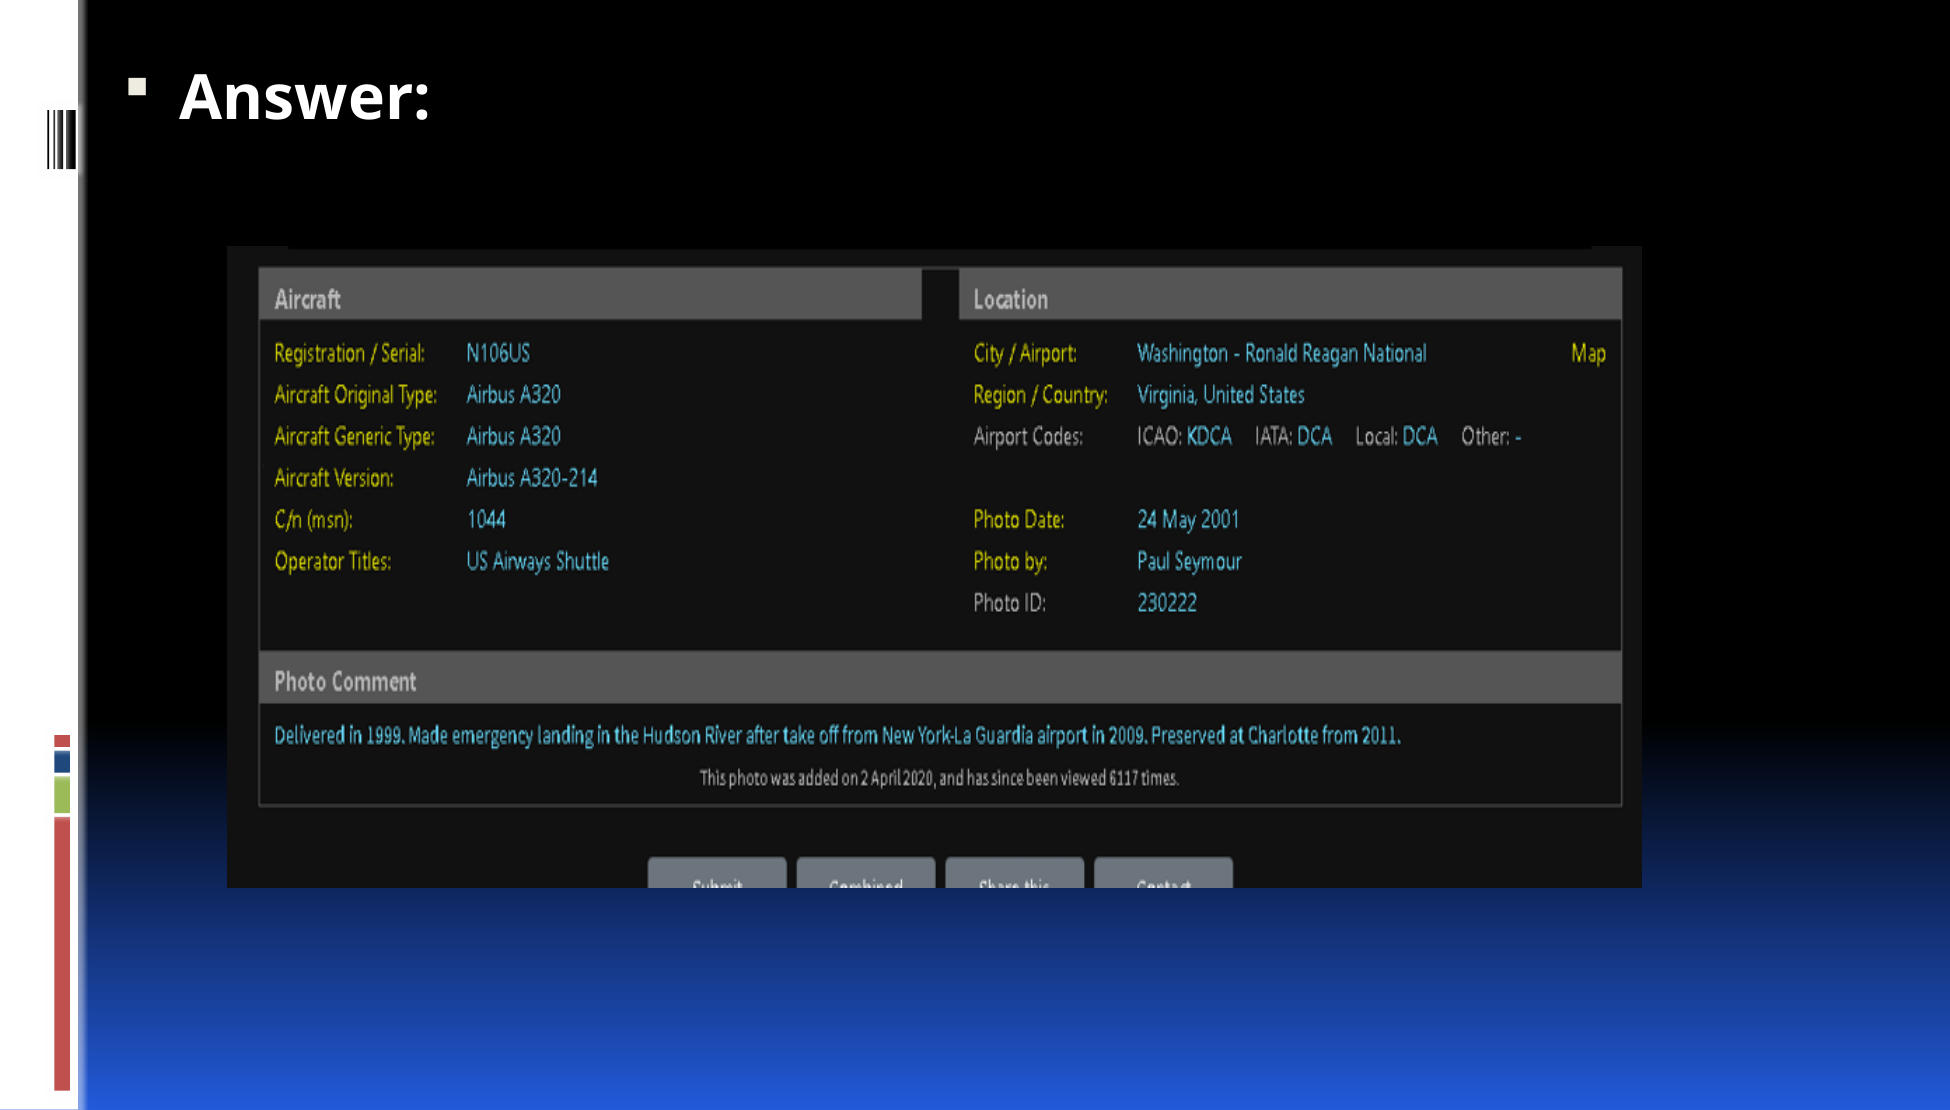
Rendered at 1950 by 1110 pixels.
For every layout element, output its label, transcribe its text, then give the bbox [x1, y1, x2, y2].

list Answer: [97, 49, 1853, 1024]
picture [226, 246, 1642, 889]
